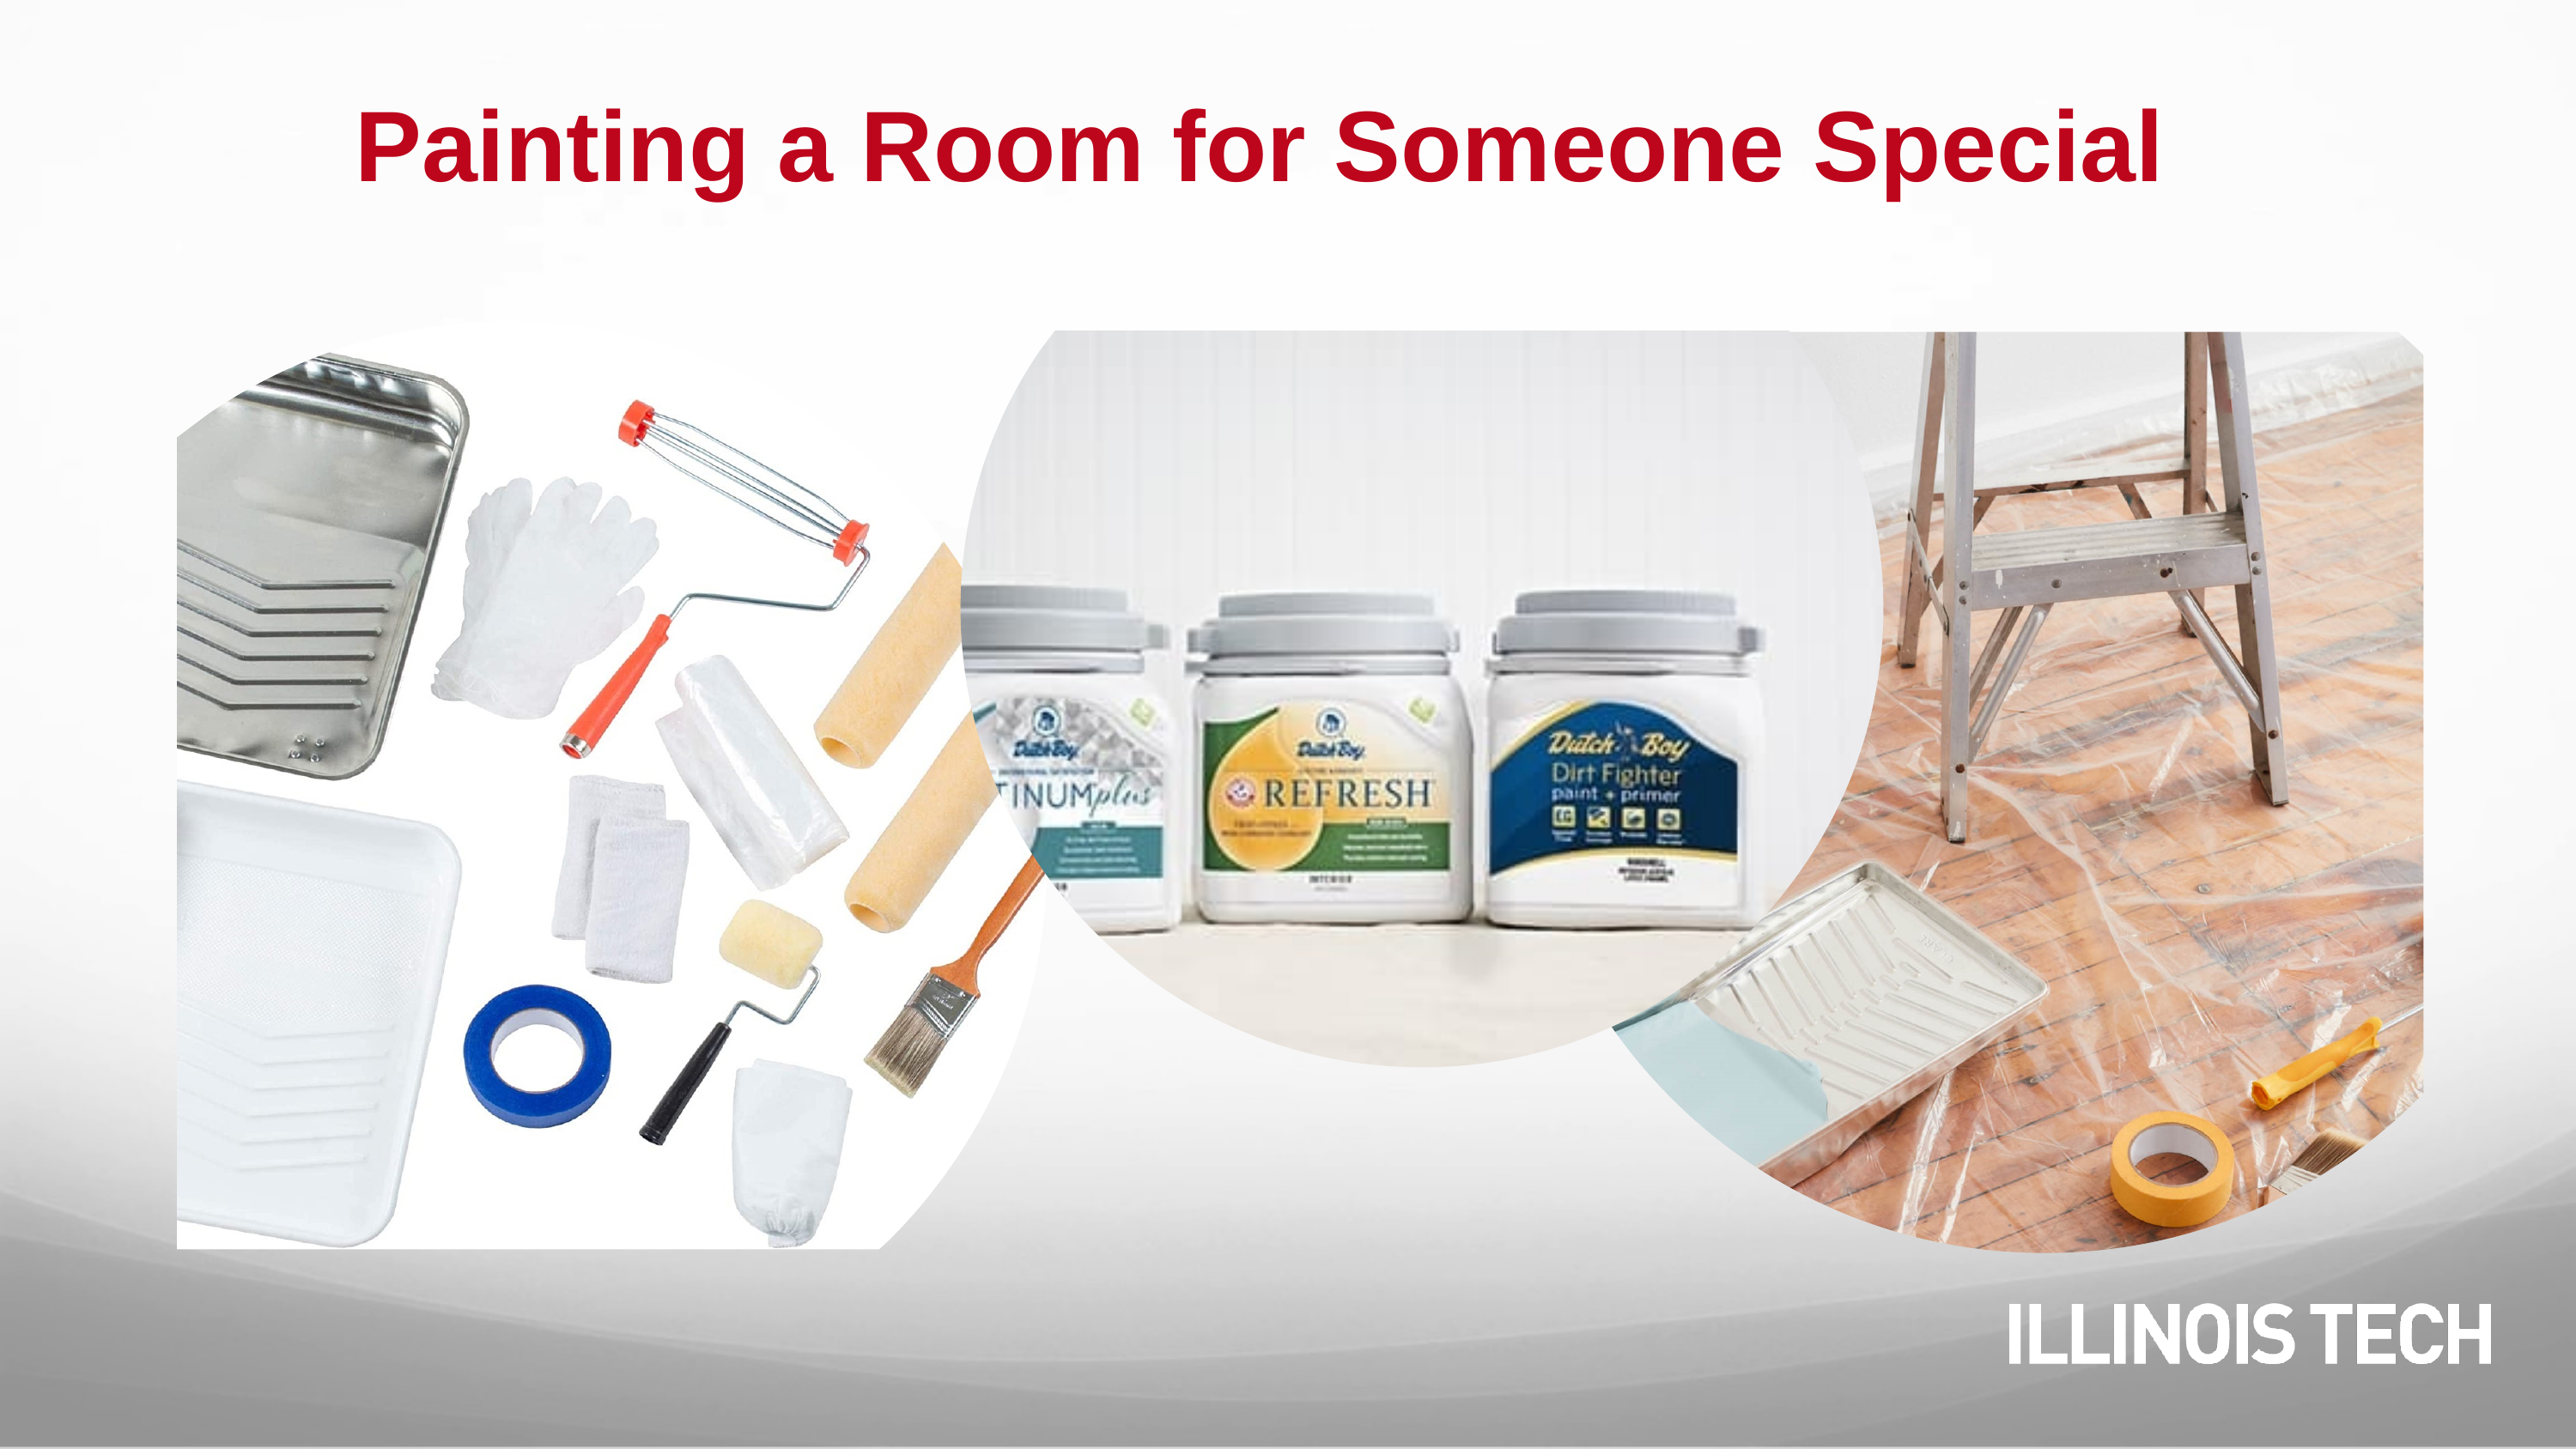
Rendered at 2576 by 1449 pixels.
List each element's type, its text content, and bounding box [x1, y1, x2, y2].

title Painting a Room for Someone Special [177, 0, 2399, 283]
picture [0, 0, 2576, 1449]
